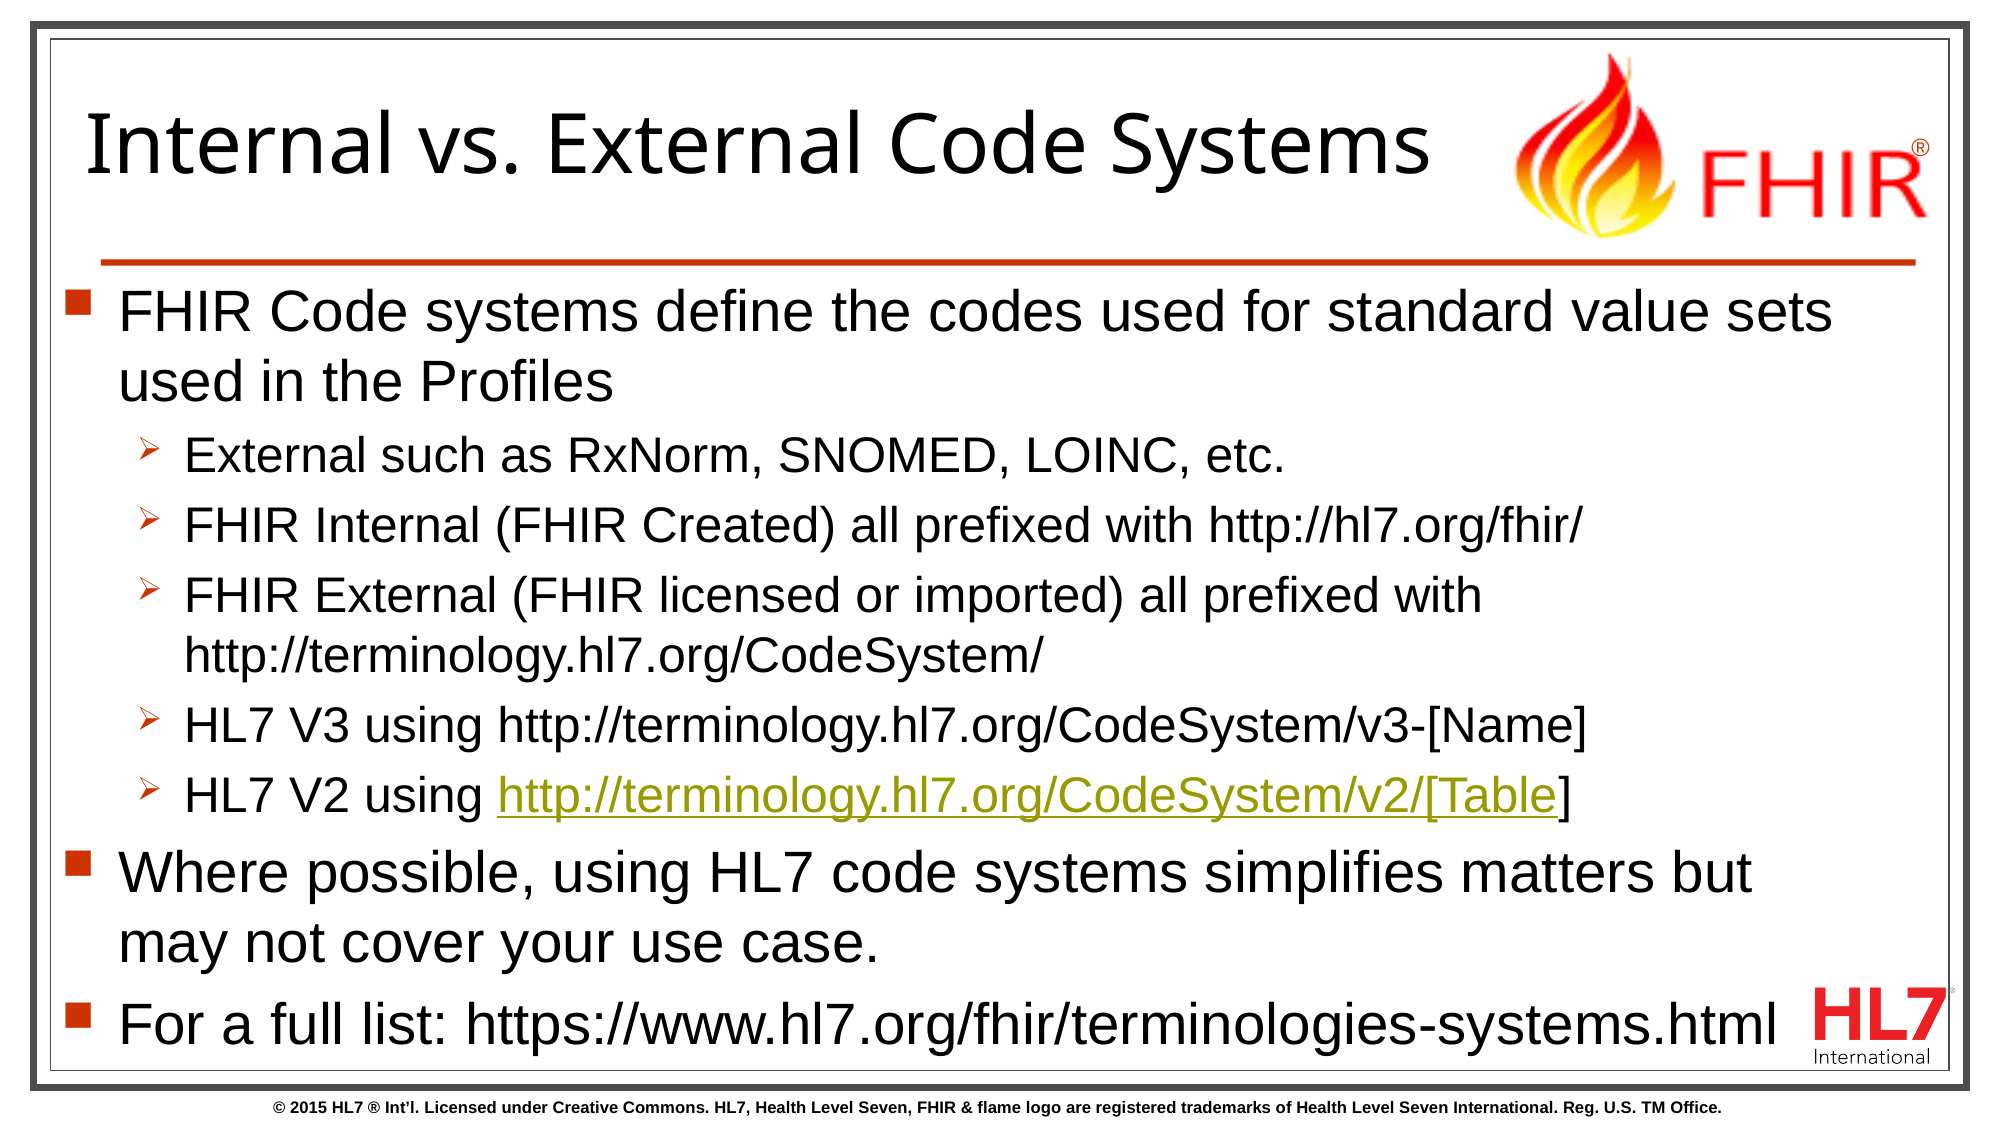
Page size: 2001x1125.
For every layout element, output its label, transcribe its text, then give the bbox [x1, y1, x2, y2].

picture [1771, 937, 1999, 1114]
picture [1498, 42, 1944, 249]
title Internal vs. External Code Systems [70, 54, 1504, 244]
list FHIR Code systems define the codes used for standard value sets used in the Profiles External such as RxNorm, SNOMED, LOINC, etc. FHIR Internal (FHIR Created) all prefixed with http://hl7.org/fhir/ FHIR External (FHIR licensed or imported) all prefixed with http://terminology.hl7​.org/CodeSystem/ HL7 V3 using http://terminology.hl7.org/CodeSystem/v3-[Name] HL7 V2 using http://terminology.hl7.org/CodeSystem/v2/[Table] Where possible, using HL7 code systems simplifies matters but may not cover your use case. For a full list: https://www.hl7.org/fhir/terminologies-systems.html [46, 265, 1881, 1024]
